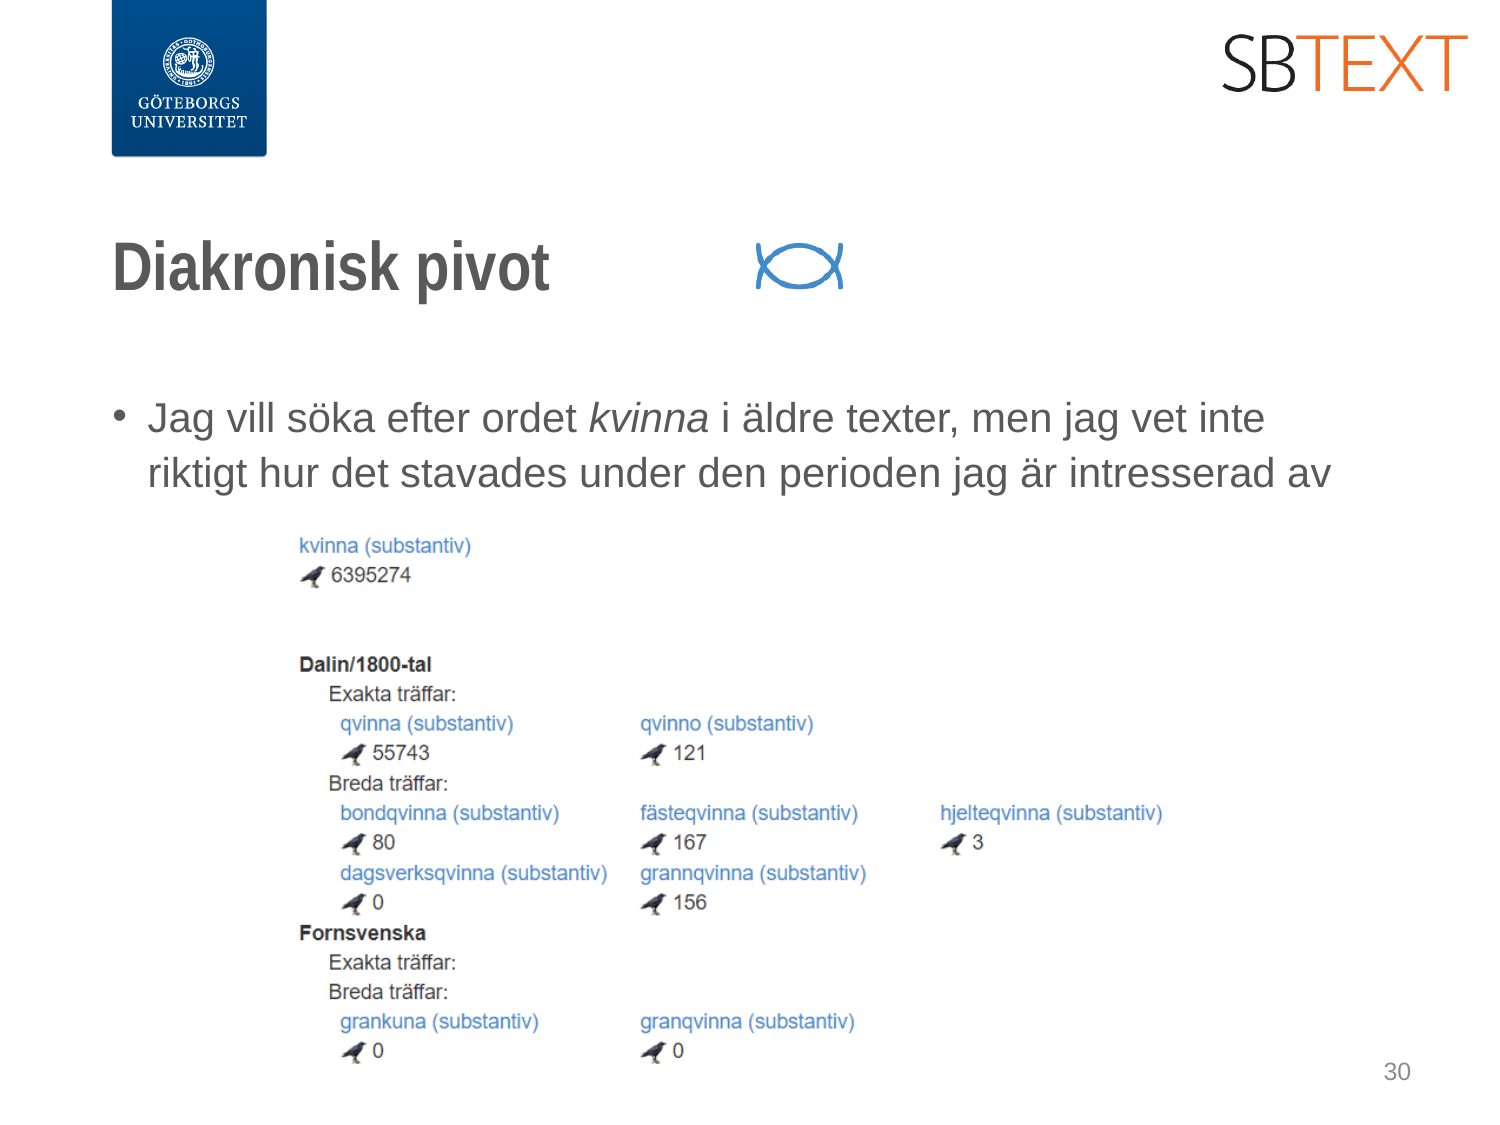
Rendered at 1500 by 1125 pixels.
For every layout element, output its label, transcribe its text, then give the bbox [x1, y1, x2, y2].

picture [110, 0, 268, 159]
picture [289, 527, 1187, 1071]
picture [749, 239, 854, 297]
slide_number 30 [1316, 1051, 1412, 1091]
picture [1205, 19, 1476, 110]
title Diakronisk pivot [112, 231, 1412, 362]
list Jag vill söka efter ordet kvinna i äldre texter, men jag vet inte riktigt hur det stavades under den perioden jag är intresserad av [112, 385, 1341, 1012]
